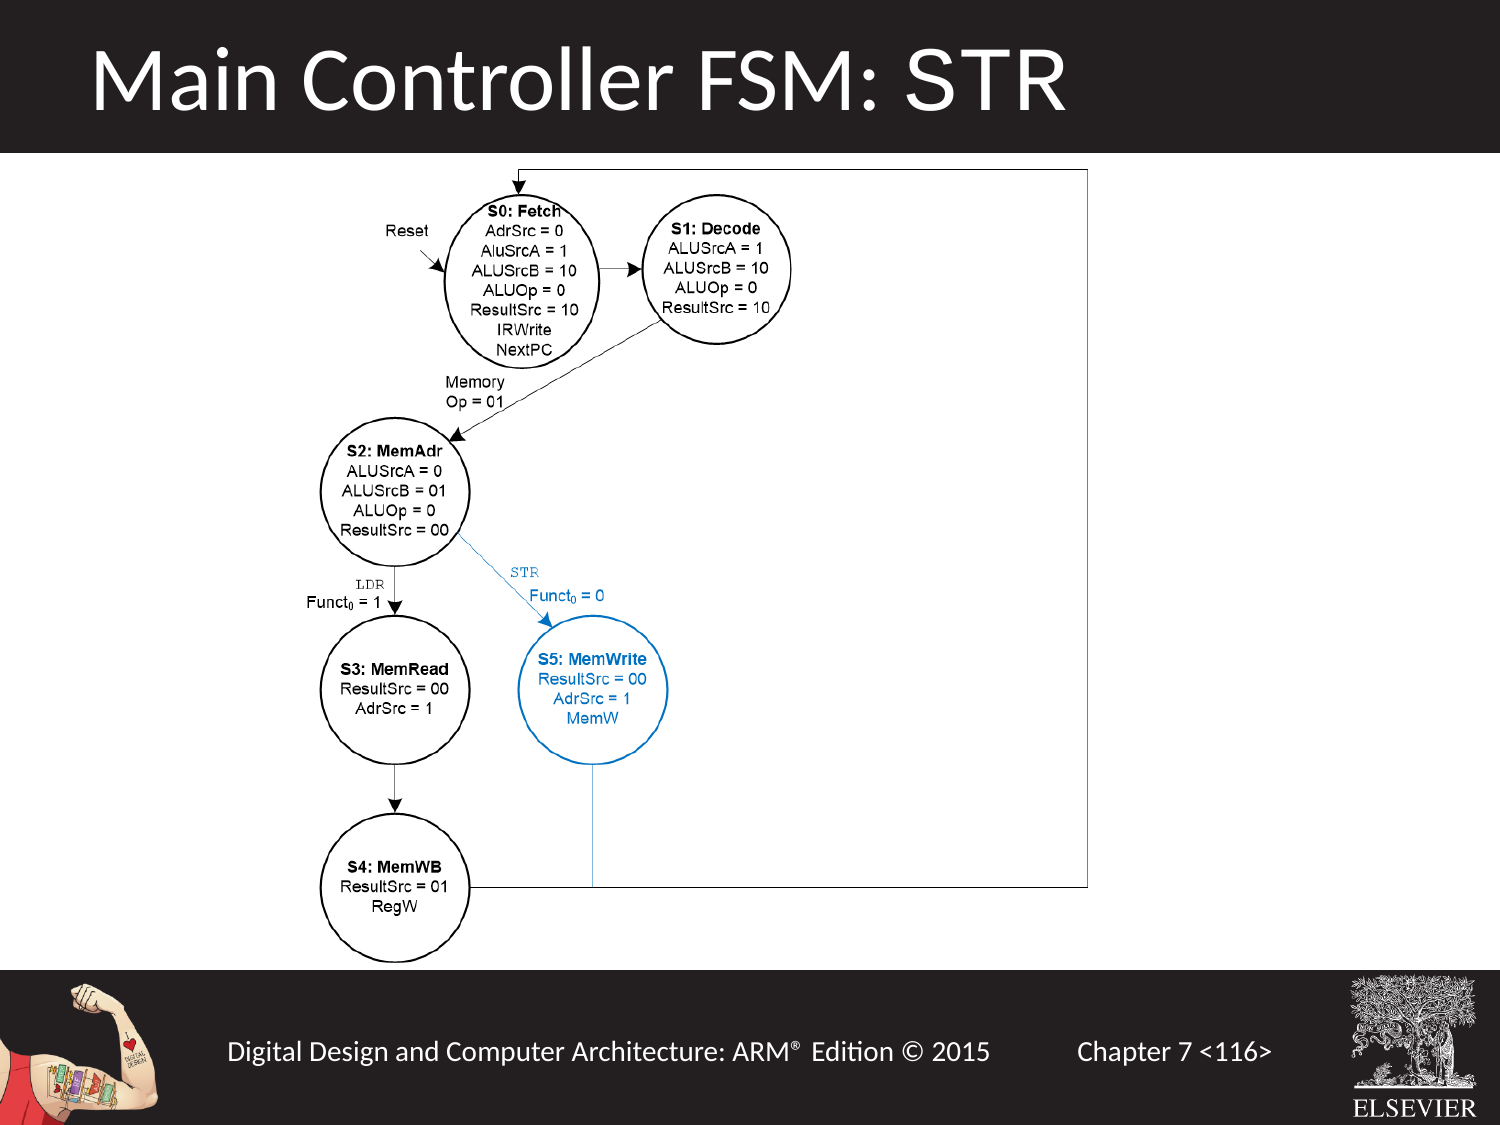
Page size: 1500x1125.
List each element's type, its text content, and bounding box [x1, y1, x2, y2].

picture [1350, 974, 1477, 1117]
text_box Main Controller FSM: STR [75, 11, 1375, 136]
picture [306, 169, 1088, 963]
picture [0, 979, 163, 1125]
